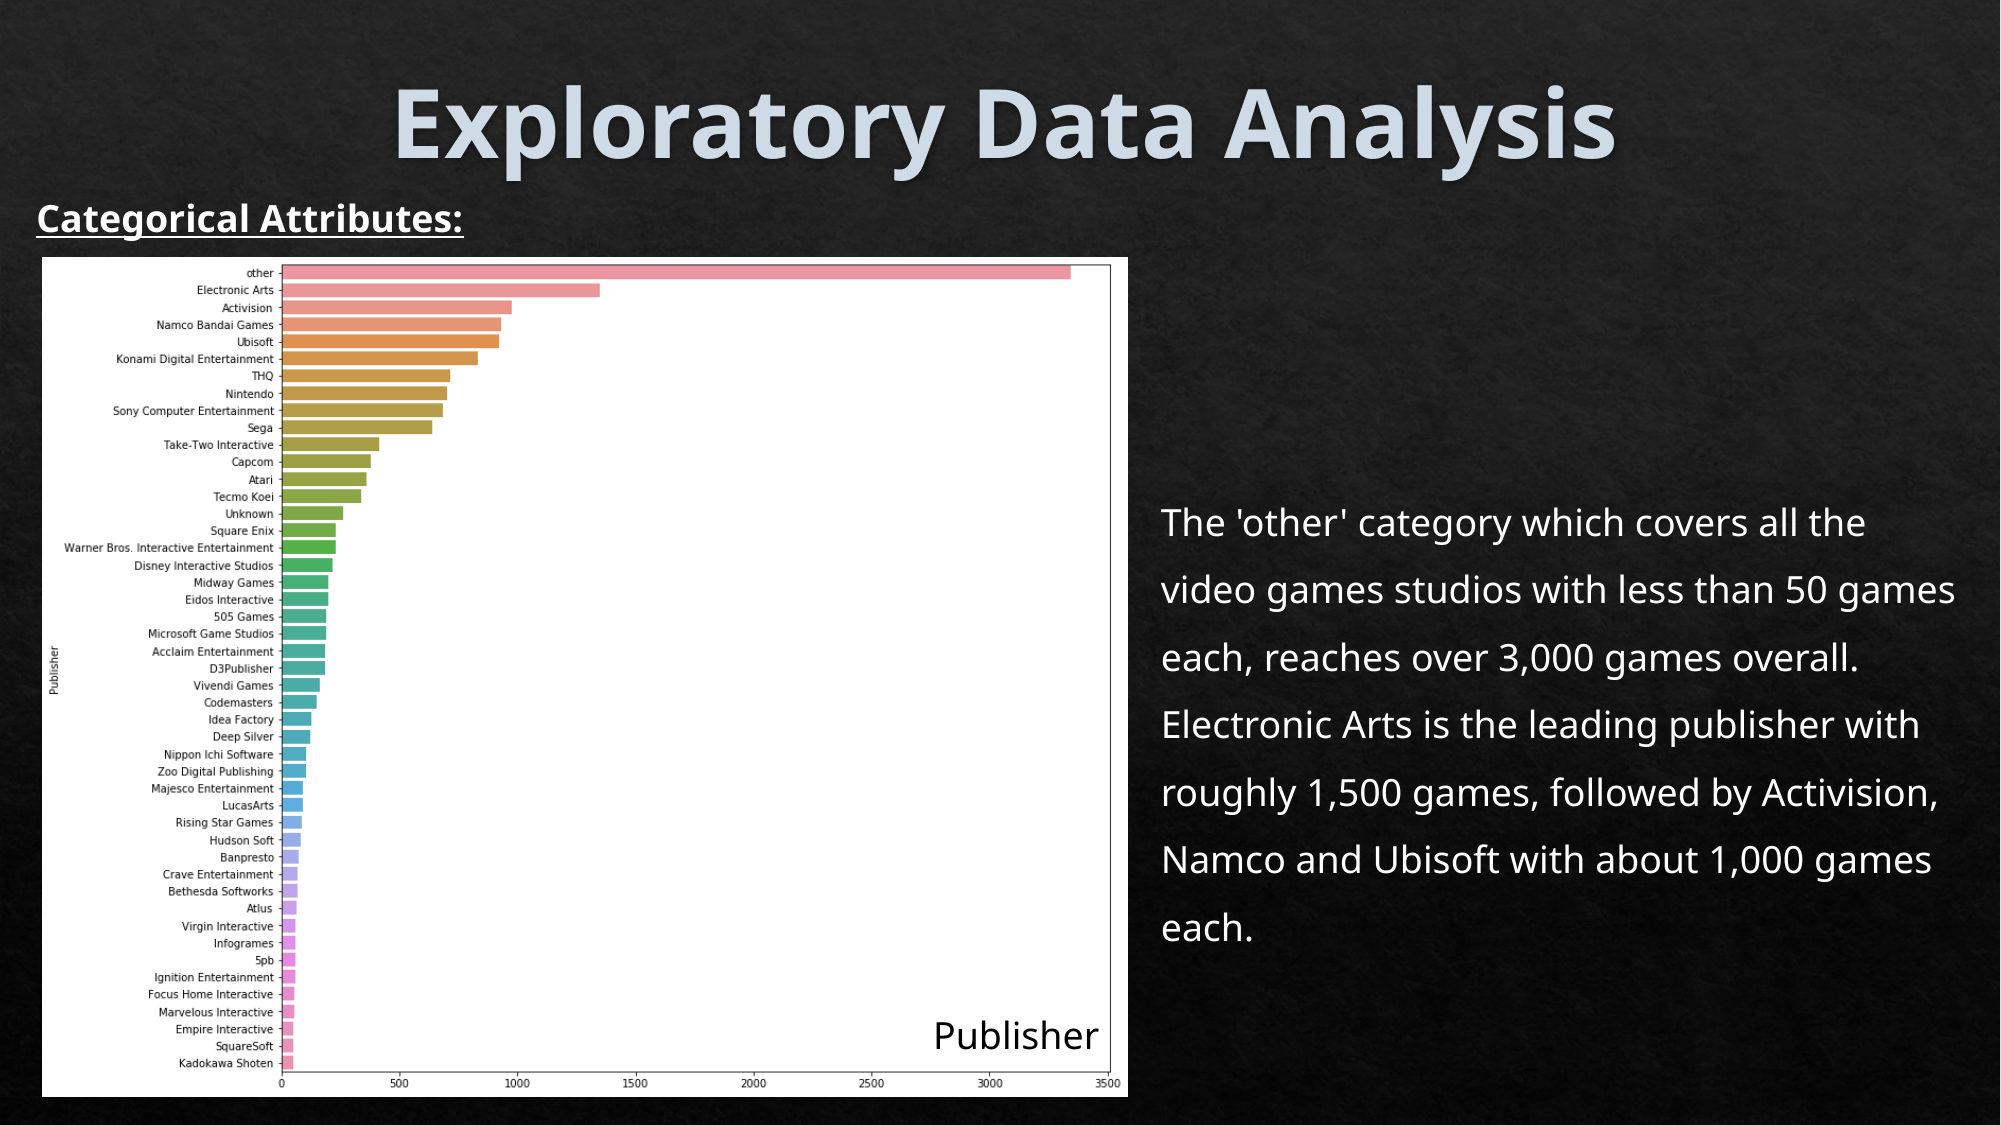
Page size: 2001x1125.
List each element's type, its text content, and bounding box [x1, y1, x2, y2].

picture [42, 256, 1128, 1097]
title Exploratory Data Analysis [155, 24, 1855, 231]
text_box The 'other' category which covers all the video games studios with less than 50 games each, reaches over 3,000 games overall. Electronic Arts is the leading publisher with roughly 1,500 games, followed by Activision, Namco and Ubisoft with about 1,000 games each. [1146, 468, 1978, 957]
text_box Categorical Attributes: [21, 187, 479, 248]
